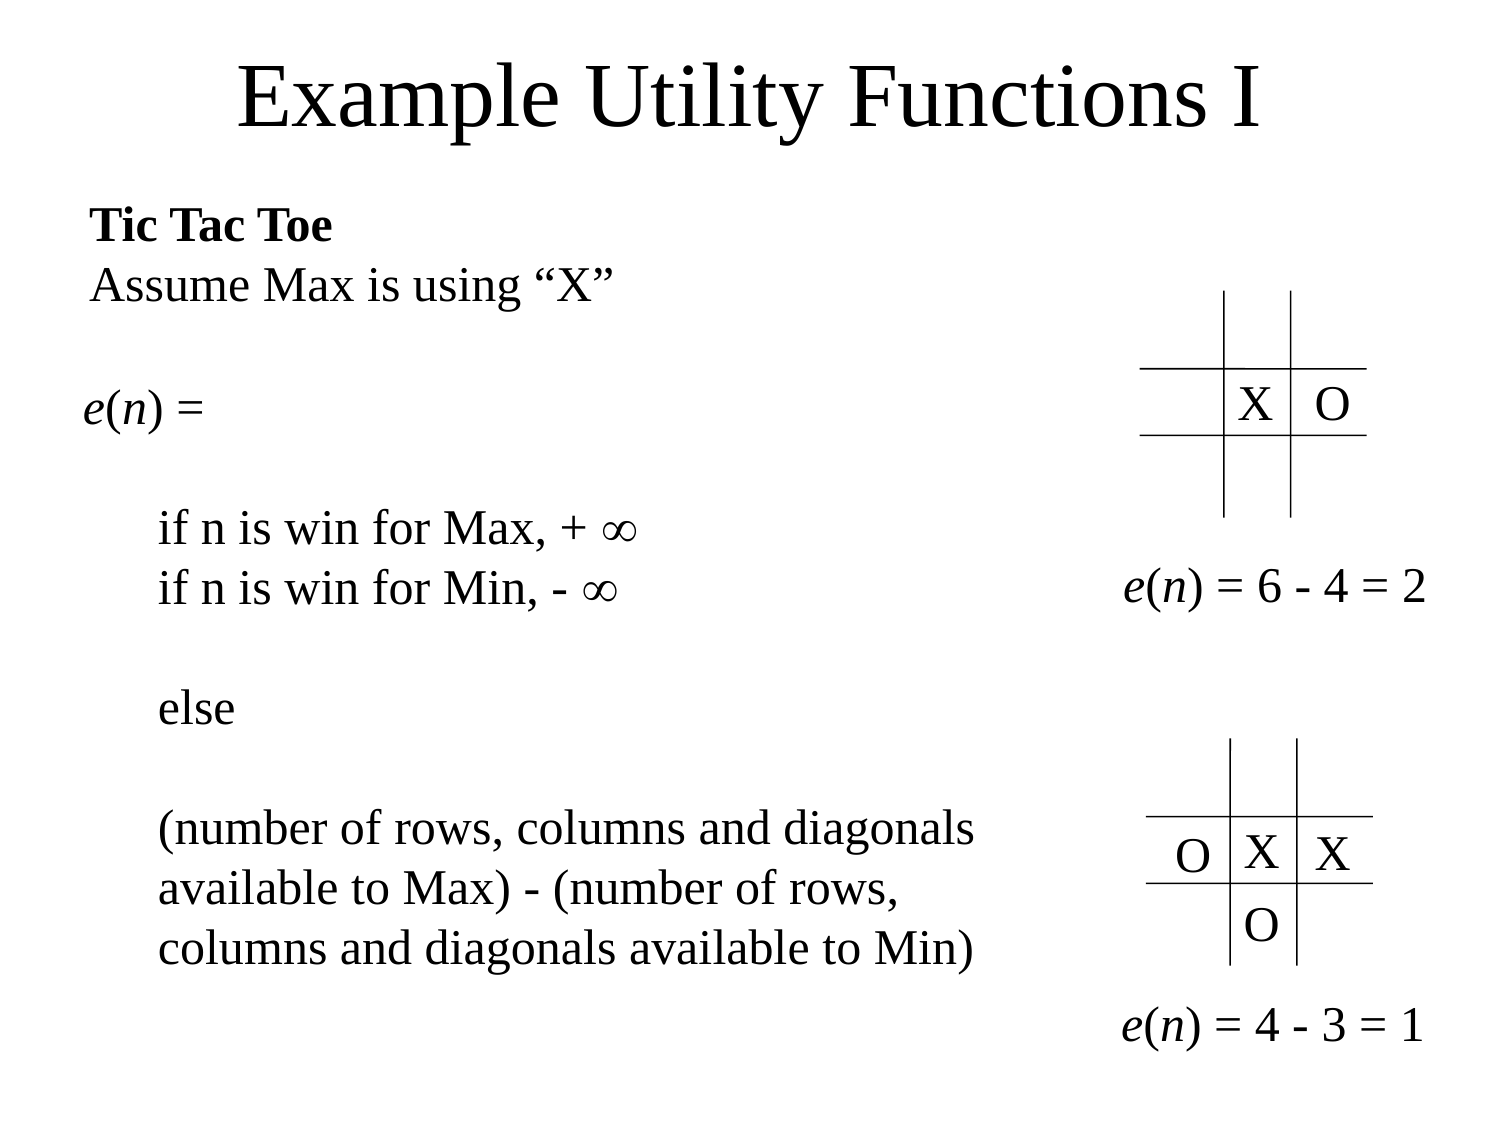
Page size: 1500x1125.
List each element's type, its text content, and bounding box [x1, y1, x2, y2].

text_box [1139, 290, 1367, 518]
title Example Utility Functions I [112, 0, 1388, 185]
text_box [1145, 738, 1374, 966]
text_box Tic Tac Toe Assume Max is using “X” [74, 183, 630, 319]
text_box e(n) = if n is win for Max, +  if n is win for Min, -  else (number of rows, columns and diagonals available to Max) - (number of rows, columns and diagonals available to Min) [68, 367, 1018, 982]
text_box e(n) = 4 - 3 = 1 [1106, 984, 1440, 1060]
text_box e(n) = 6 - 4 = 2 [1108, 544, 1442, 620]
